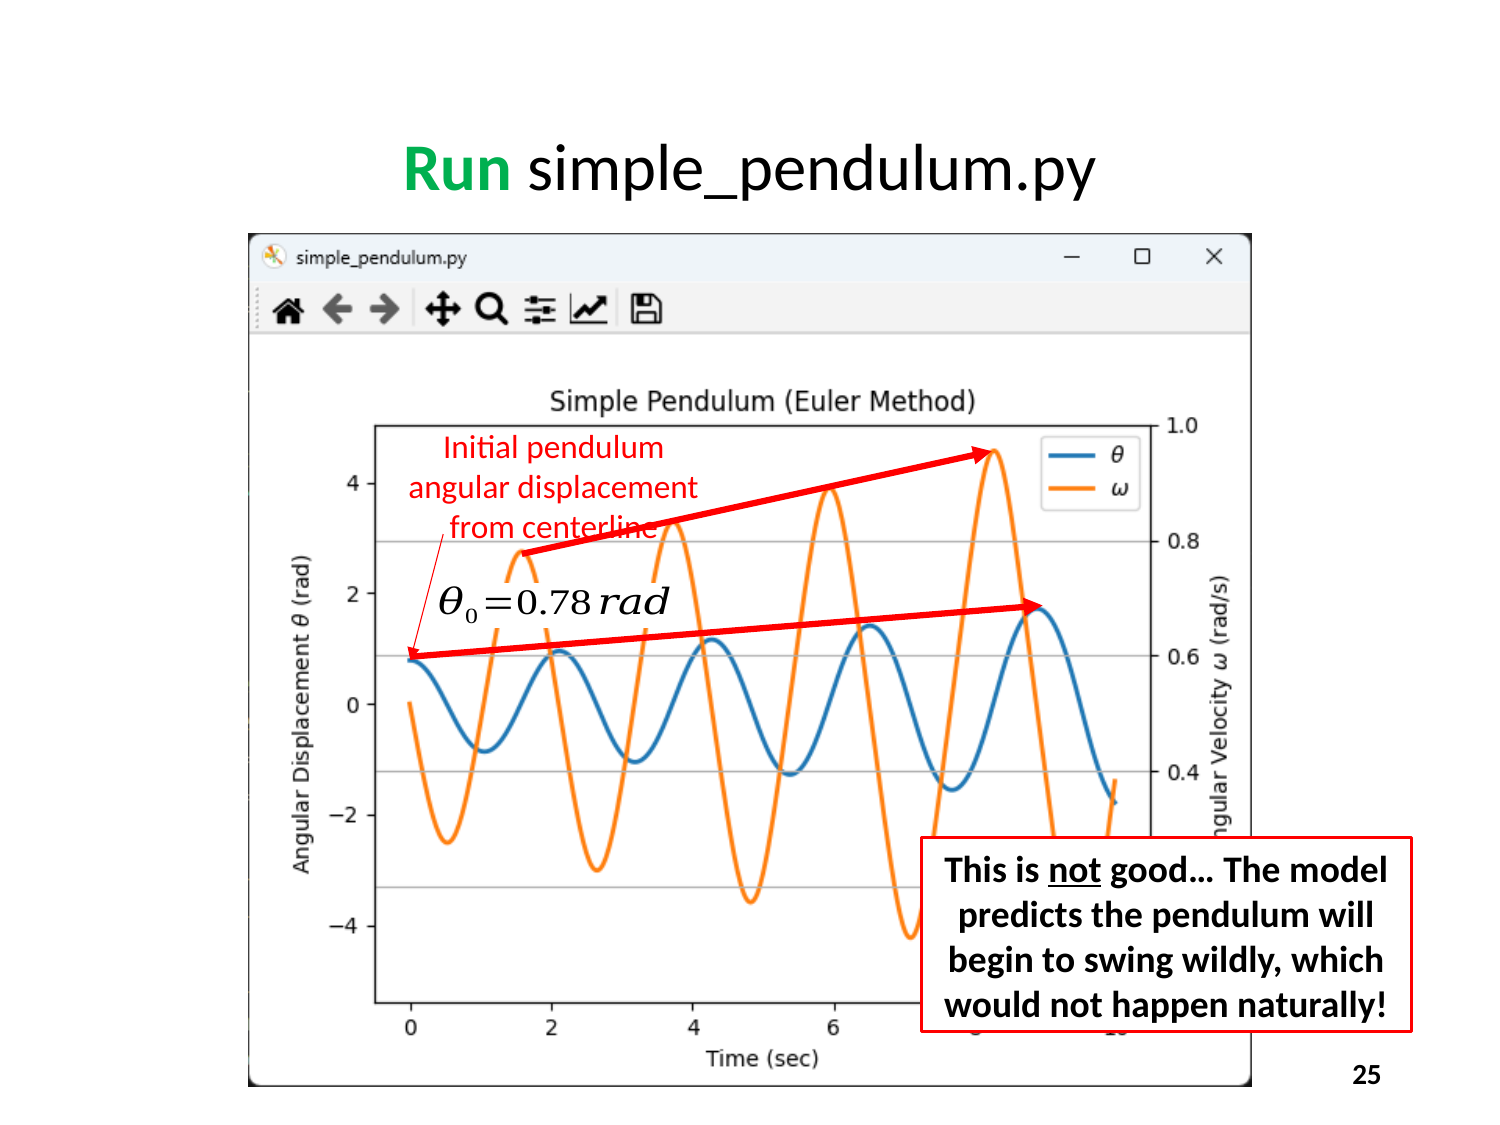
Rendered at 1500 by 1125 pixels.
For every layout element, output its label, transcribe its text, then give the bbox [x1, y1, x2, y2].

text_box This is not good… The model predicts the pendulum will begin to swing wildly, which would not happen naturally! [1252, 837, 1412, 1032]
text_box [521, 451, 992, 554]
slide_number 25 [1059, 1042, 1397, 1103]
title Run simple_pendulum.py [103, 59, 1397, 278]
picture [248, 233, 1252, 1087]
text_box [410, 605, 1043, 657]
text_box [393, 417, 715, 660]
